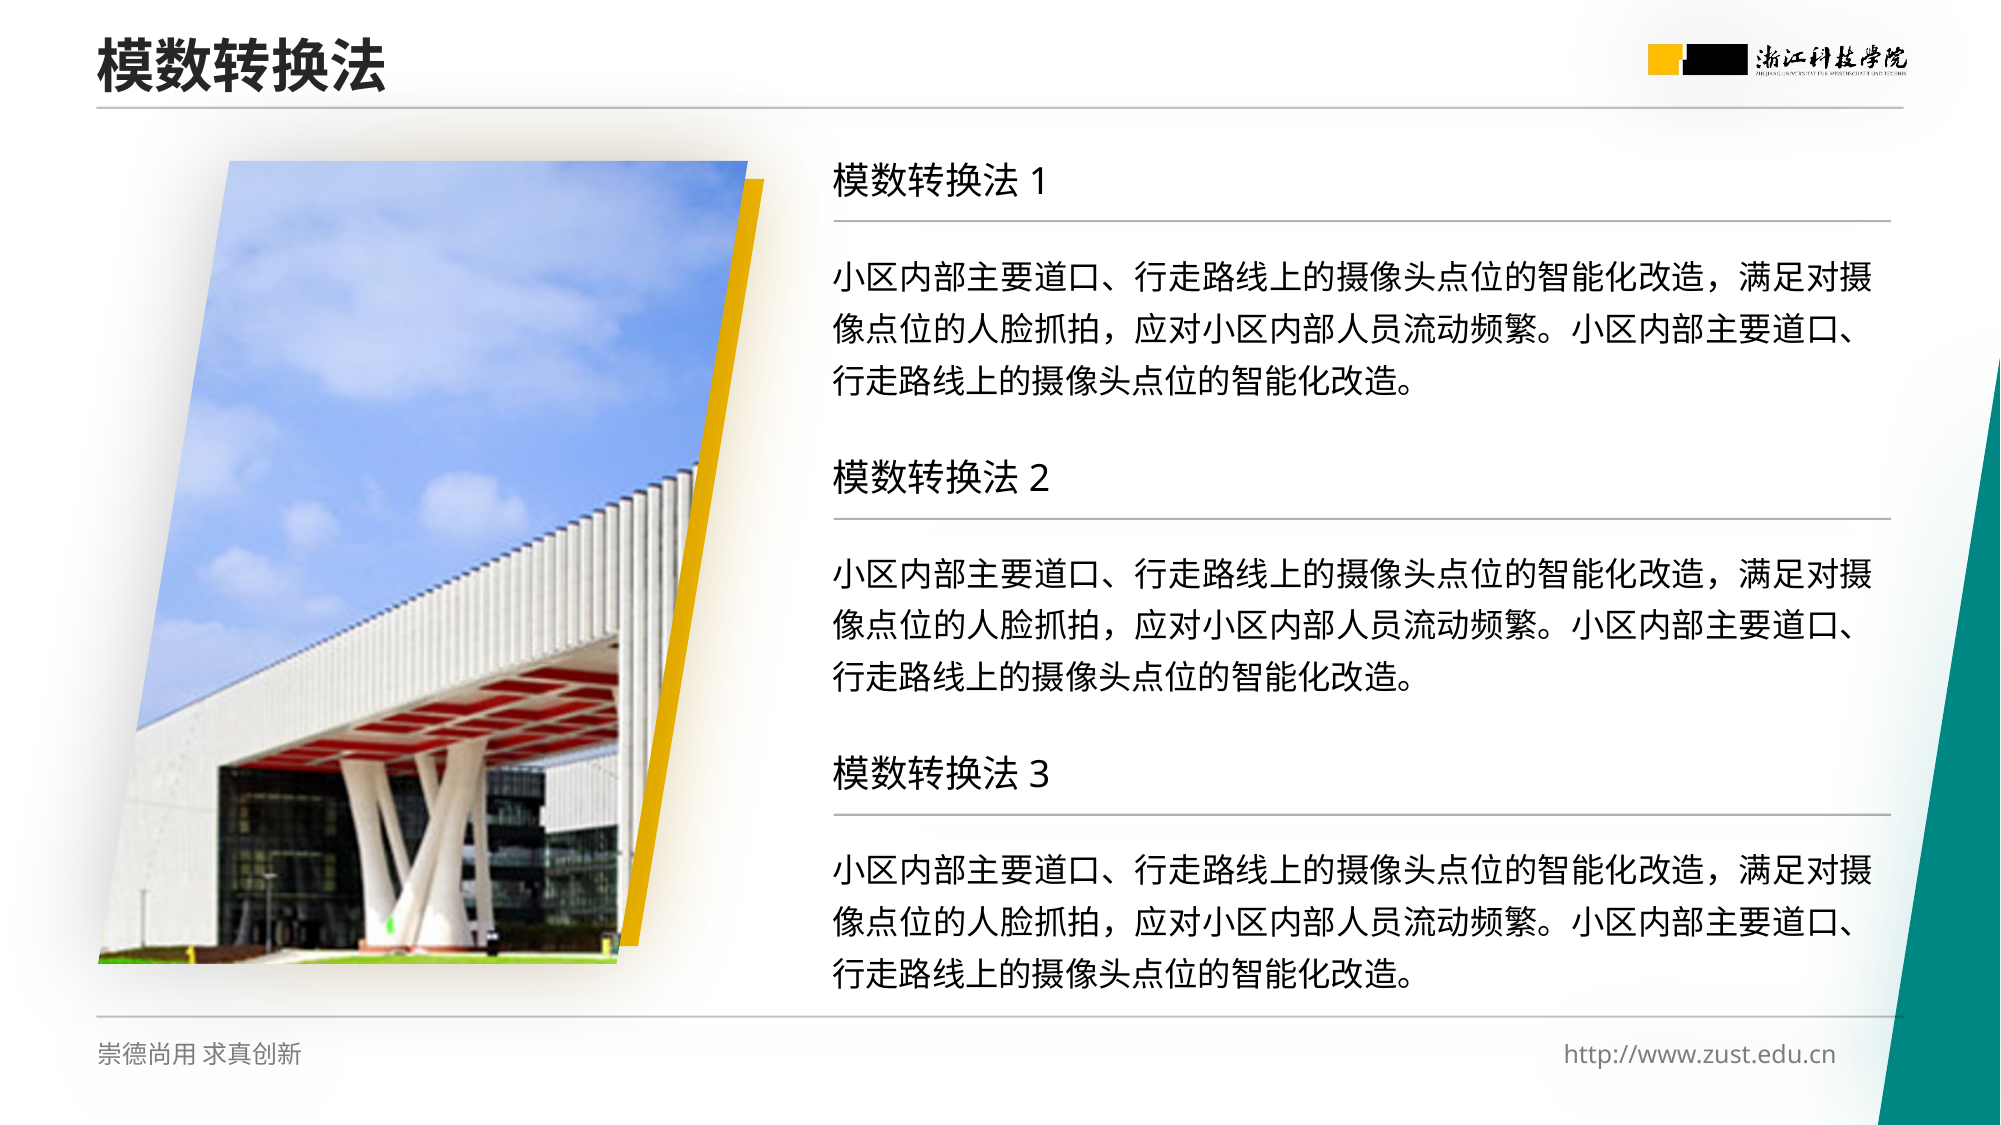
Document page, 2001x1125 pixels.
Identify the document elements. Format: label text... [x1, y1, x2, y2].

picture [97, 160, 748, 964]
list 模数转换法1 [832, 154, 1751, 212]
list 小区内部主要道口、行走路线上的摄像头点位的智能化改造，满足对摄像点位的人脸抓拍，应对小区内部人员流动频繁。小区内部主要道口、行走路线上的摄像头点位的智能化改造。 [832, 533, 1890, 597]
list 模数转换法2 [832, 451, 1751, 508]
picture [1644, 42, 1909, 81]
list 模数转换法3 [832, 747, 1751, 805]
list 小区内部主要道口、行走路线上的摄像头点位的智能化改造，满足对摄像点位的人脸抓拍，应对小区内部人员流动频繁。小区内部主要道口、行走路线上的摄像头点位的智能化改造。 [832, 830, 1890, 893]
list 小区内部主要道口、行走路线上的摄像头点位的智能化改造，满足对摄像点位的人脸抓拍，应对小区内部人员流动频繁。小区内部主要道口、行走路线上的摄像头点位的智能化改造。 [832, 236, 1890, 300]
list 模数转换法 [96, 29, 1484, 109]
